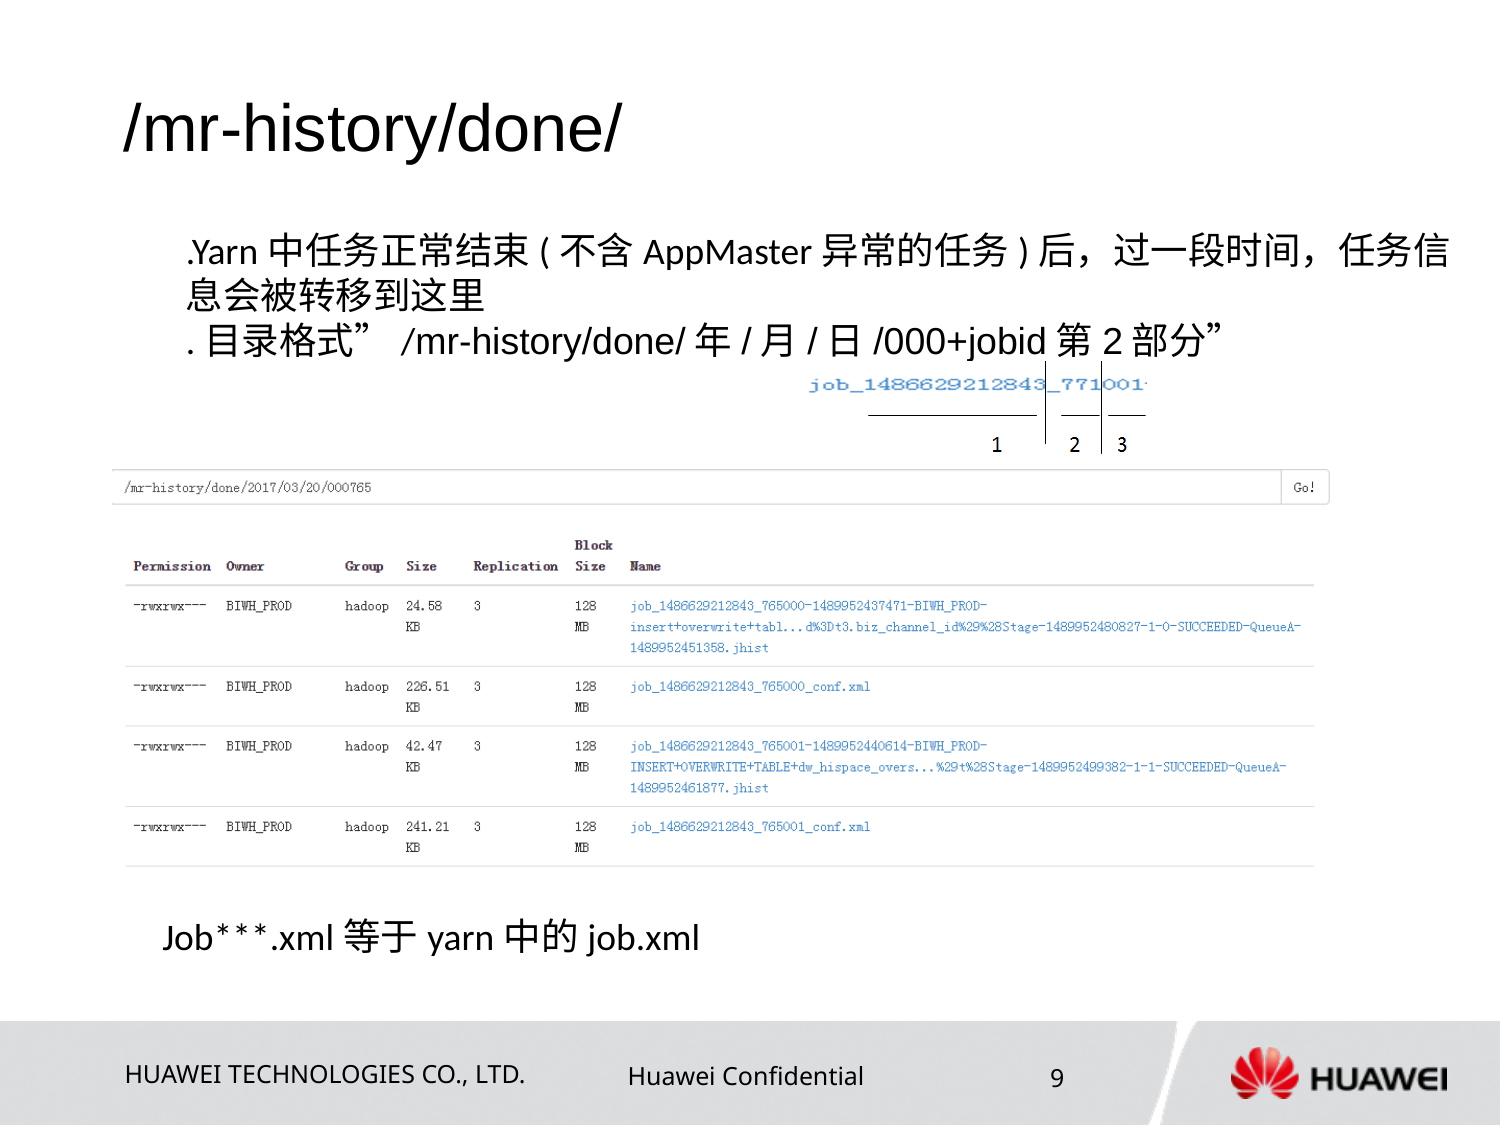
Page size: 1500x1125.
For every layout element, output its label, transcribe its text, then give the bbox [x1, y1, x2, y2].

title /mr-history/done/ [123, 53, 1376, 197]
picture [796, 361, 1188, 460]
picture [0, 1021, 1500, 1125]
text_box Job***.xml等于yarn中的job.xml [147, 905, 963, 965]
text_box .Yarn中任务正常结束(不含AppMaster异常的任务)后，过一段时间，任务信息会被转移到这里 .目录格式”/mr-history/done/年/月/日/000+jobid第2部分” [171, 219, 1483, 370]
picture [111, 467, 1336, 874]
